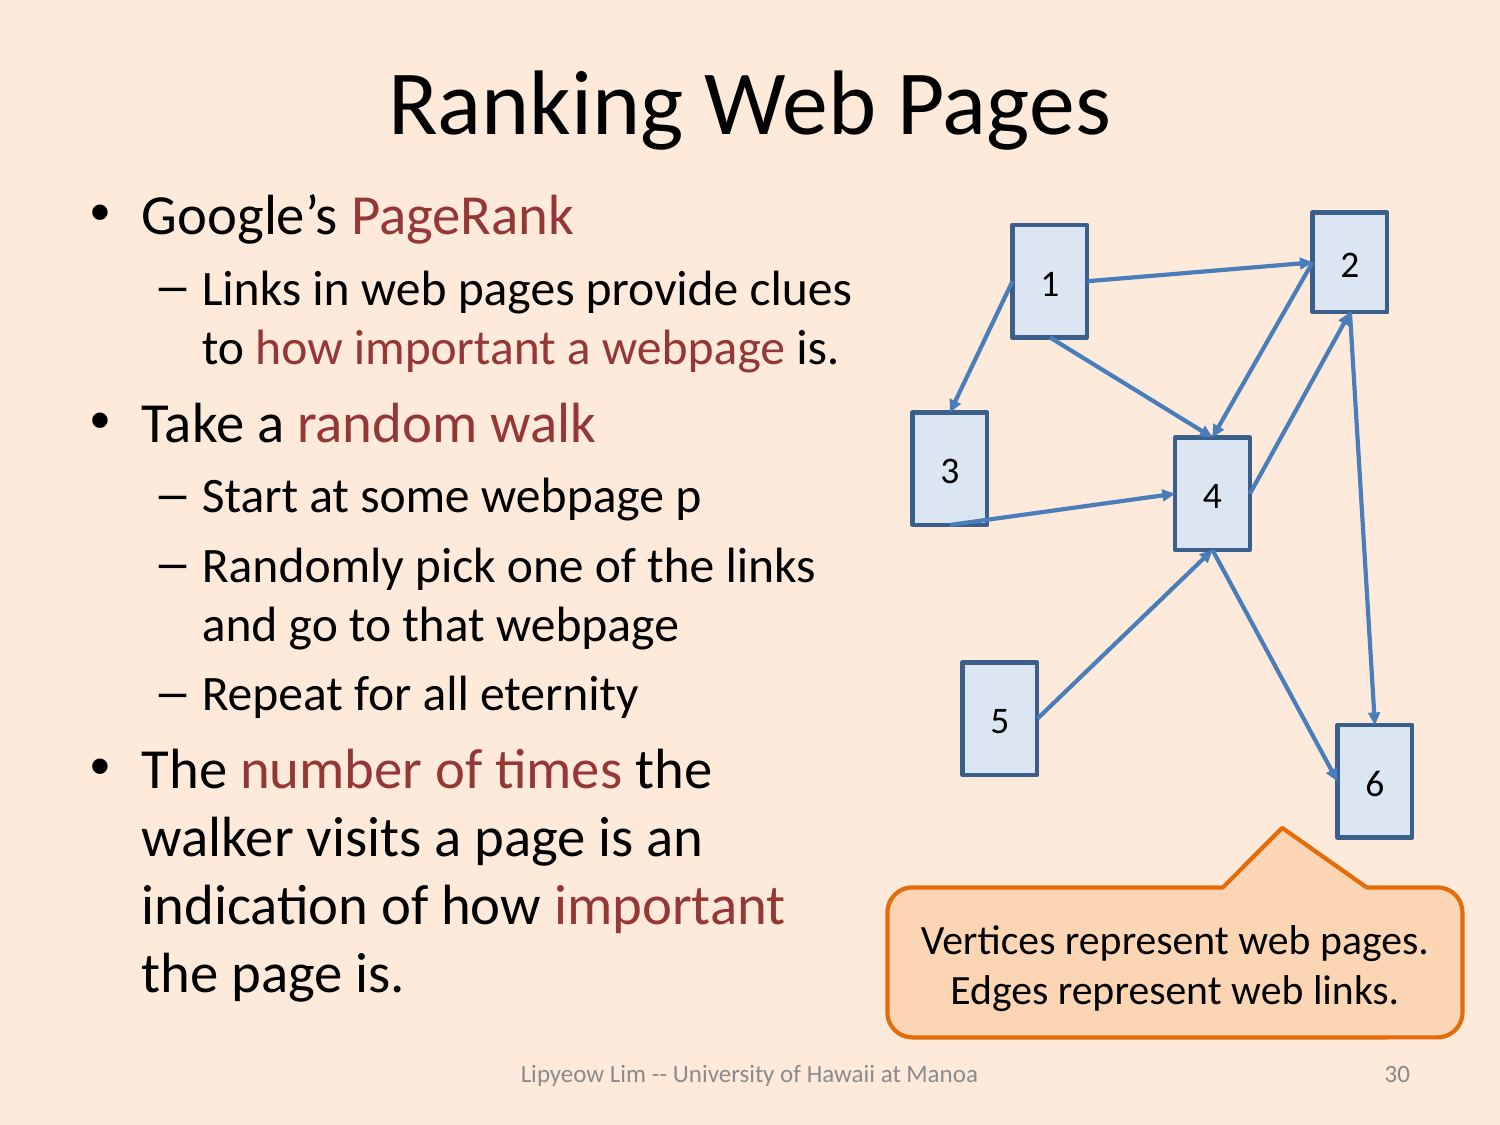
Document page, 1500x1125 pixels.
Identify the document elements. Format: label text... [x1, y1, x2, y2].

text_box 5 [960, 660, 1039, 777]
text_box 4 [1173, 540, 1252, 552]
text_box 3 [910, 410, 989, 527]
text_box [949, 281, 1013, 413]
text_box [1159, 602, 1391, 729]
text_box 4 [1173, 435, 1250, 504]
text_box Vertices represent web pages. Edges represent web links. [885, 826, 1465, 1040]
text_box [1087, 262, 1210, 282]
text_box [1080, 305, 1182, 469]
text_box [1249, 312, 1351, 494]
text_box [1155, 506, 1500, 532]
title Ranking Web Pages [74, 44, 1426, 151]
text_box 6 [1335, 723, 1414, 840]
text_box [1046, 396, 1079, 548]
text_box 2 [1310, 210, 1389, 314]
slide_number 30 [1074, 1042, 1425, 1103]
text_box 1 [1010, 223, 1089, 340]
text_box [1212, 262, 1313, 438]
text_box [1037, 549, 1213, 719]
footer Lipyeow Lim -- University of Hawaii at Manoa [450, 1042, 1050, 1103]
list Google’s PageRank Links in web pages provide clues to how important a webpage is. Take a random walk Start at some webpage p Randomly pick one of the links and go to that webpage Repeat for all eternity The number of times the walker visits a page is an indication of how important the page is. [74, 169, 876, 1038]
